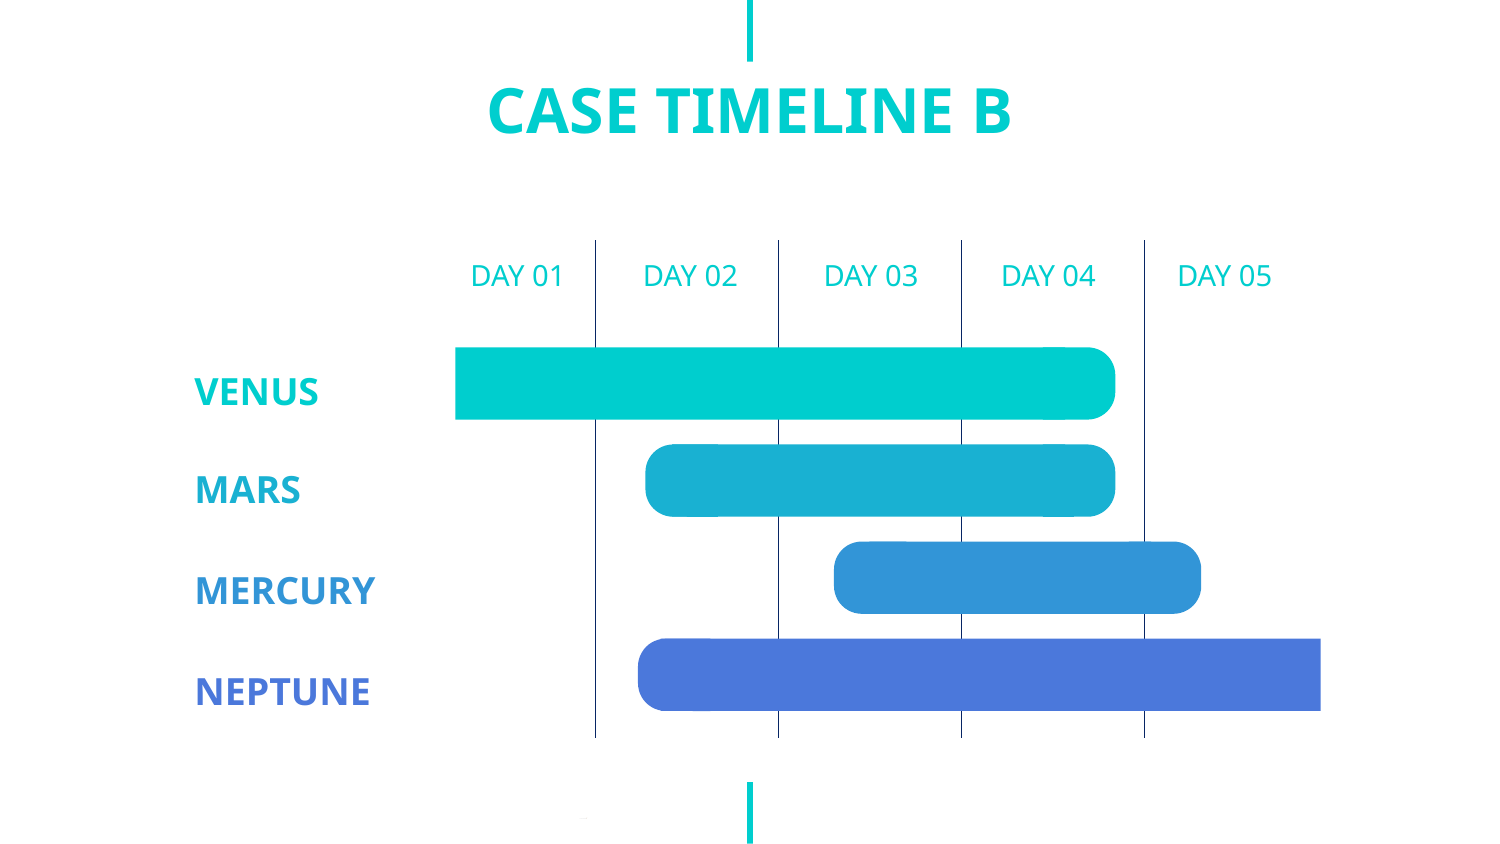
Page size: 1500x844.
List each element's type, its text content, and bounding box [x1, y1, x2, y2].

title CASE TIMELINE B [284, 56, 1216, 176]
title MARS [179, 441, 436, 536]
title DAY 04 [952, 227, 1128, 323]
title DAY 02 [594, 227, 775, 323]
title MERCURY [179, 542, 436, 638]
title DAY 01 [439, 227, 594, 323]
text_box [833, 541, 1202, 615]
title VENUS [179, 343, 436, 438]
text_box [454, 347, 1116, 420]
title NEPTUNE [179, 643, 436, 739]
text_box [645, 444, 1116, 517]
title DAY 05 [1128, 227, 1321, 323]
title DAY 03 [775, 227, 952, 323]
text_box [637, 638, 1321, 712]
